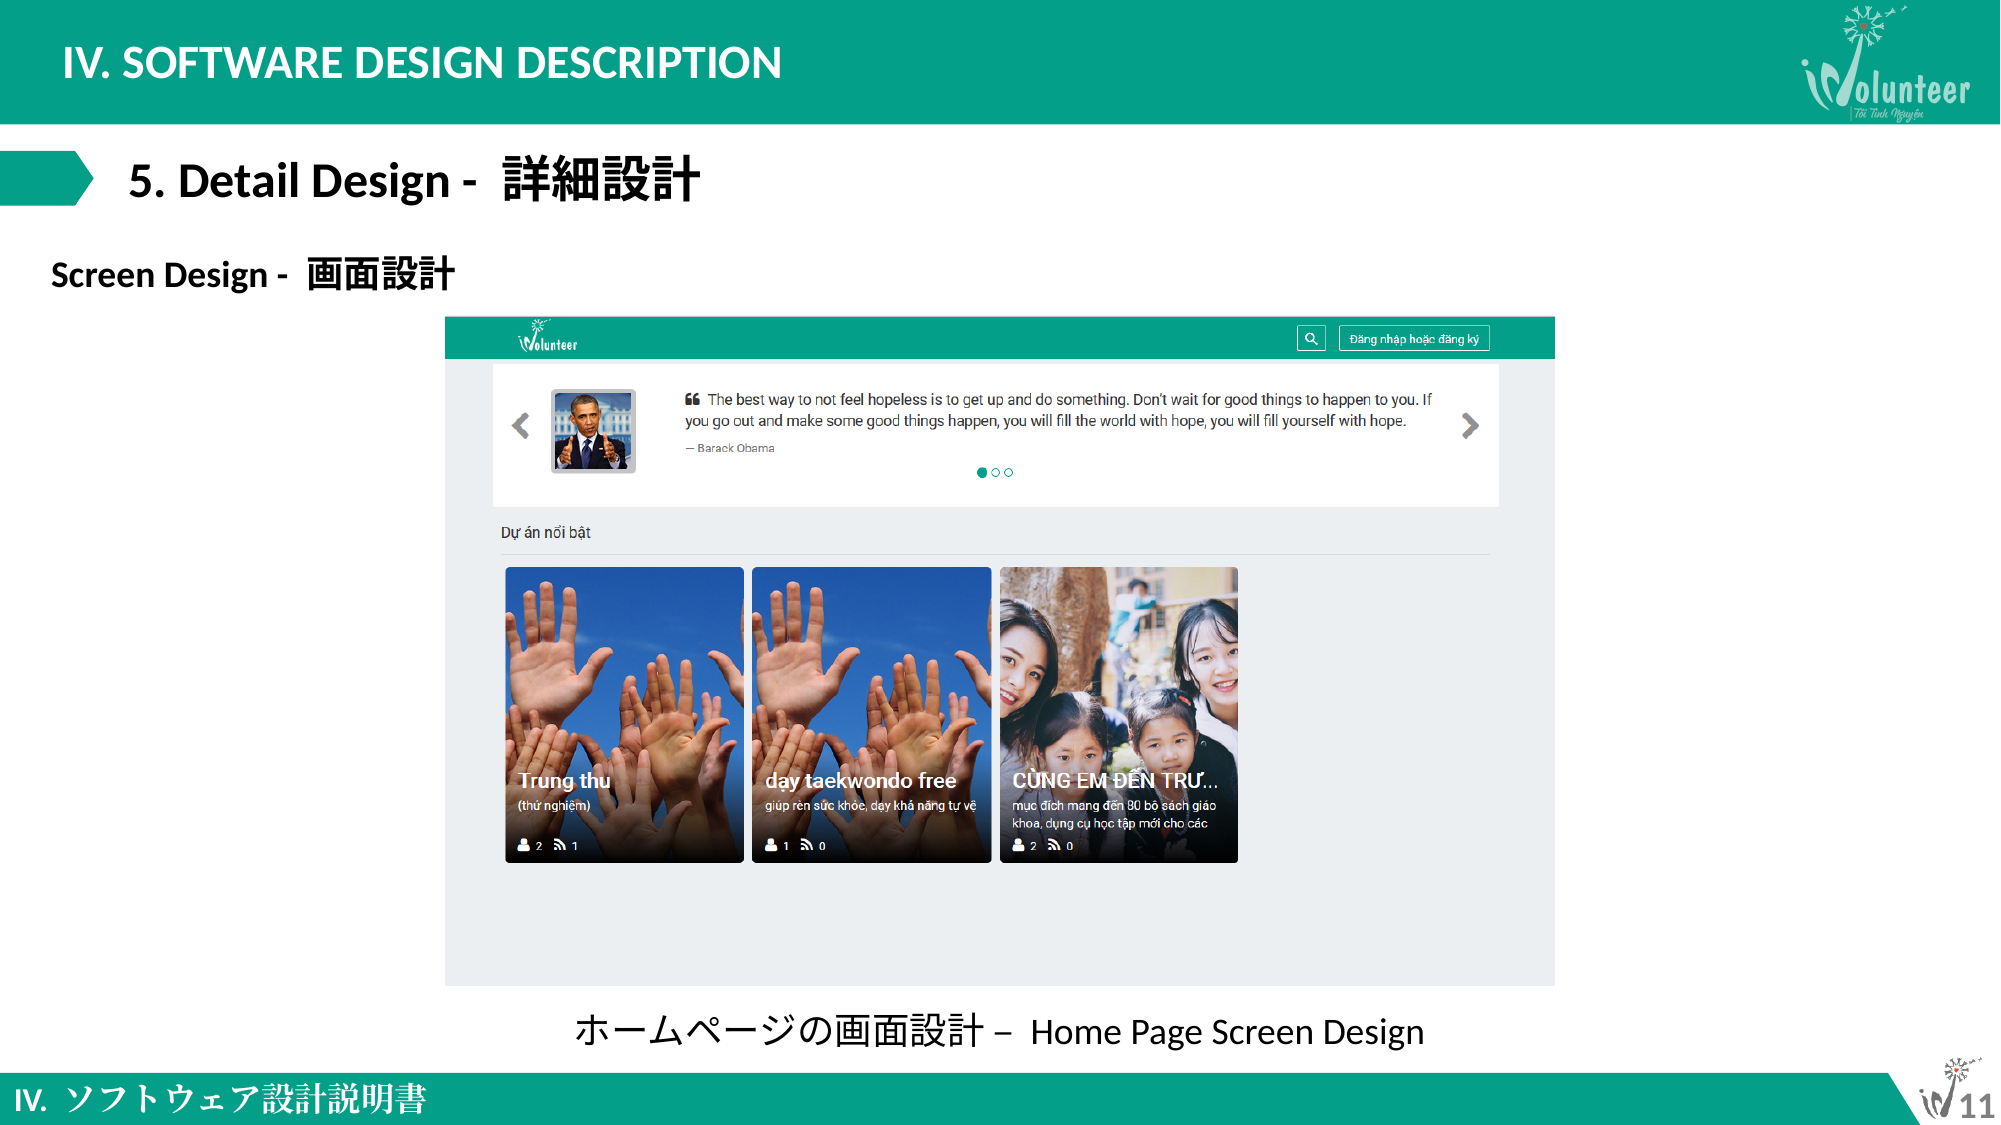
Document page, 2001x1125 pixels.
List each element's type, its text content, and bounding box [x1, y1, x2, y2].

text_box ホームページの画面設計 – Home Page Screen Design [559, 999, 1441, 1060]
text_box [0, 0, 1779, 125]
picture [1919, 1057, 1982, 1119]
text_box IV. SOFTWARE DESIGN DESCRIPTION [47, 23, 799, 96]
picture [445, 315, 1555, 987]
text_box 11 [1943, 1073, 2000, 1125]
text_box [0, 140, 714, 216]
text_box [0, 1072, 1921, 1125]
text_box [1779, 0, 1997, 125]
text_box III. SOFTWARE REQUIREMENT SPECIFICATION [42, 125, 971, 179]
text_box Screen Design - 画面設計 [36, 242, 471, 303]
